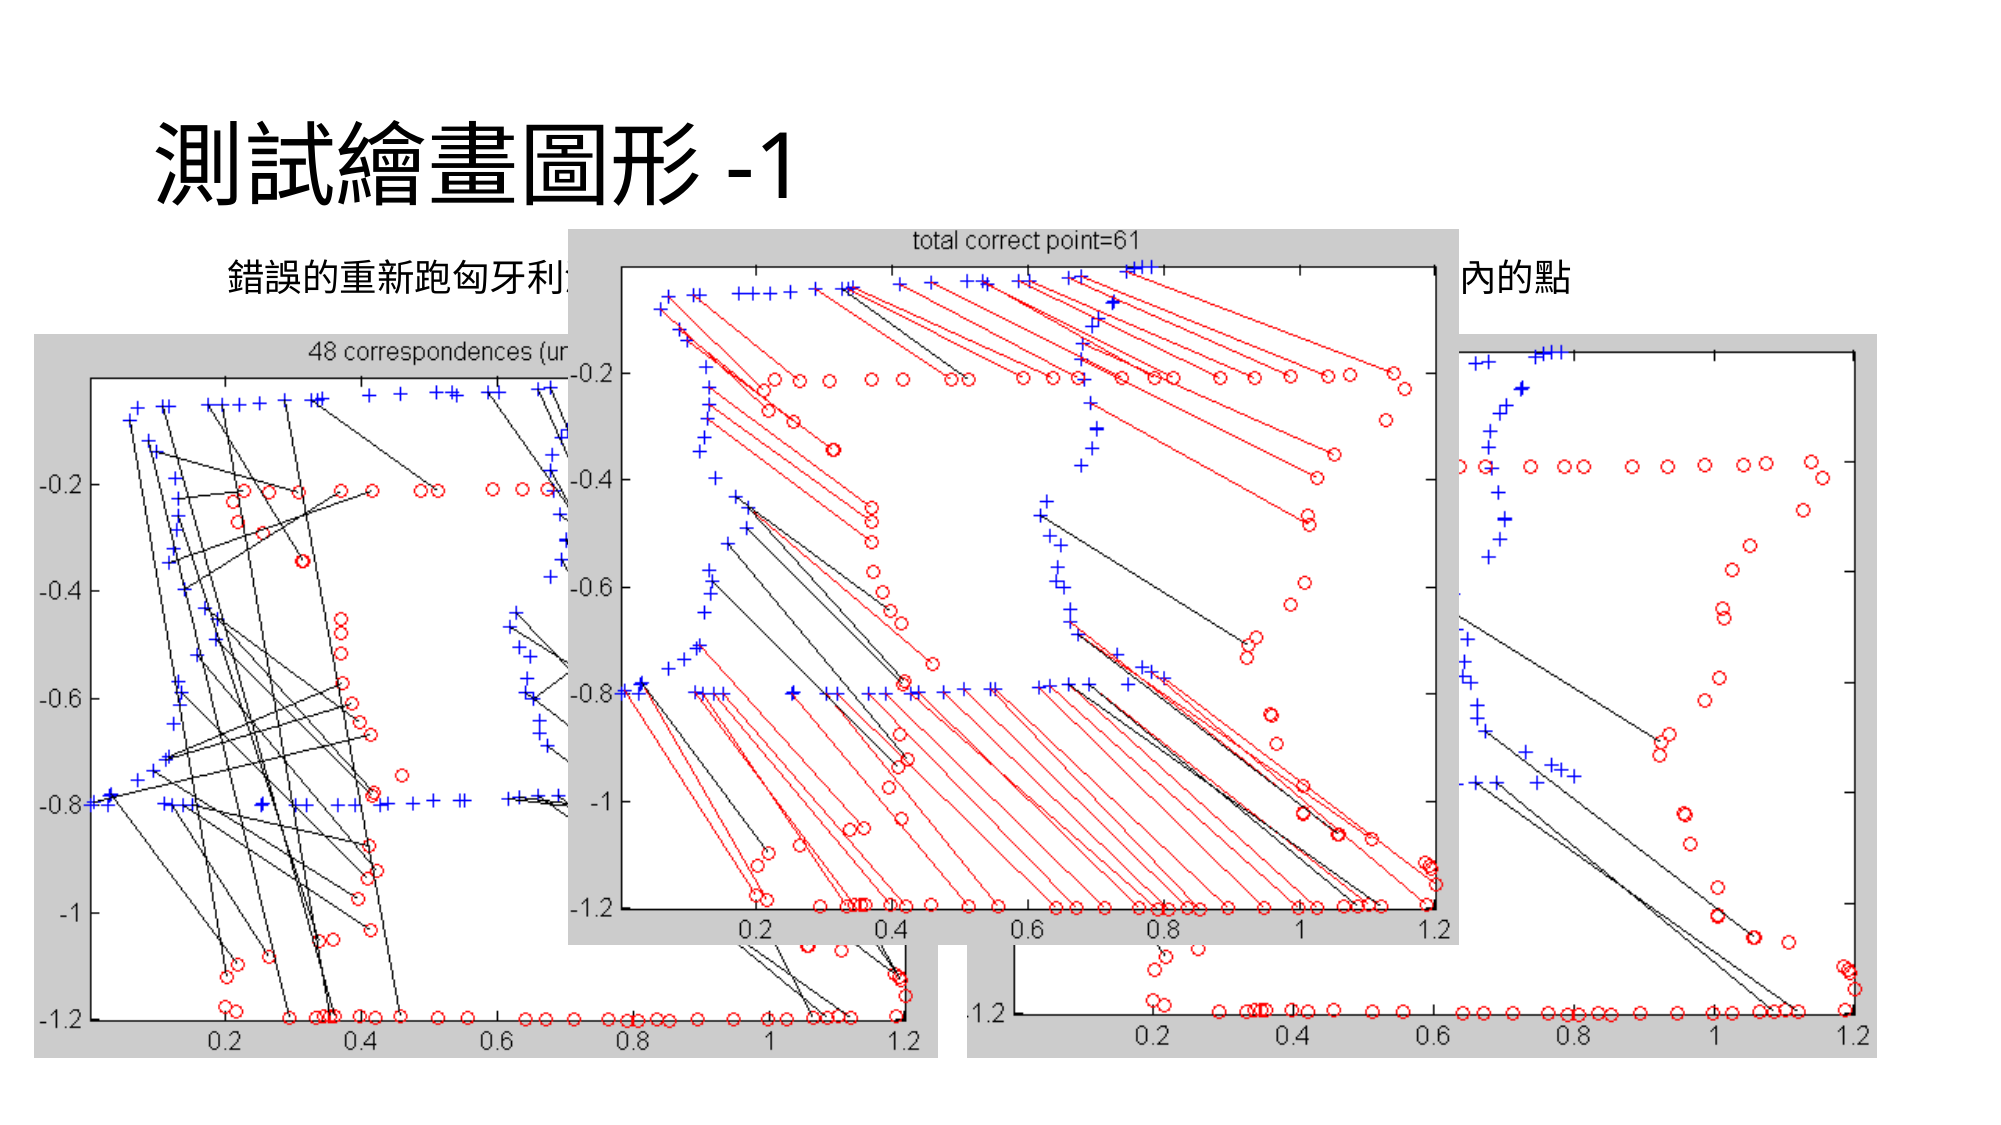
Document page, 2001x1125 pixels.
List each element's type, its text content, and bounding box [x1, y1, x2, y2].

text_box 錯誤的重新跑匈牙利演算法 [212, 278, 568, 307]
title 測試繪畫圖形-1 [137, 59, 1863, 278]
text_box 選出在閥值內的點 [1459, 278, 1587, 307]
picture [34, 229, 1877, 1058]
